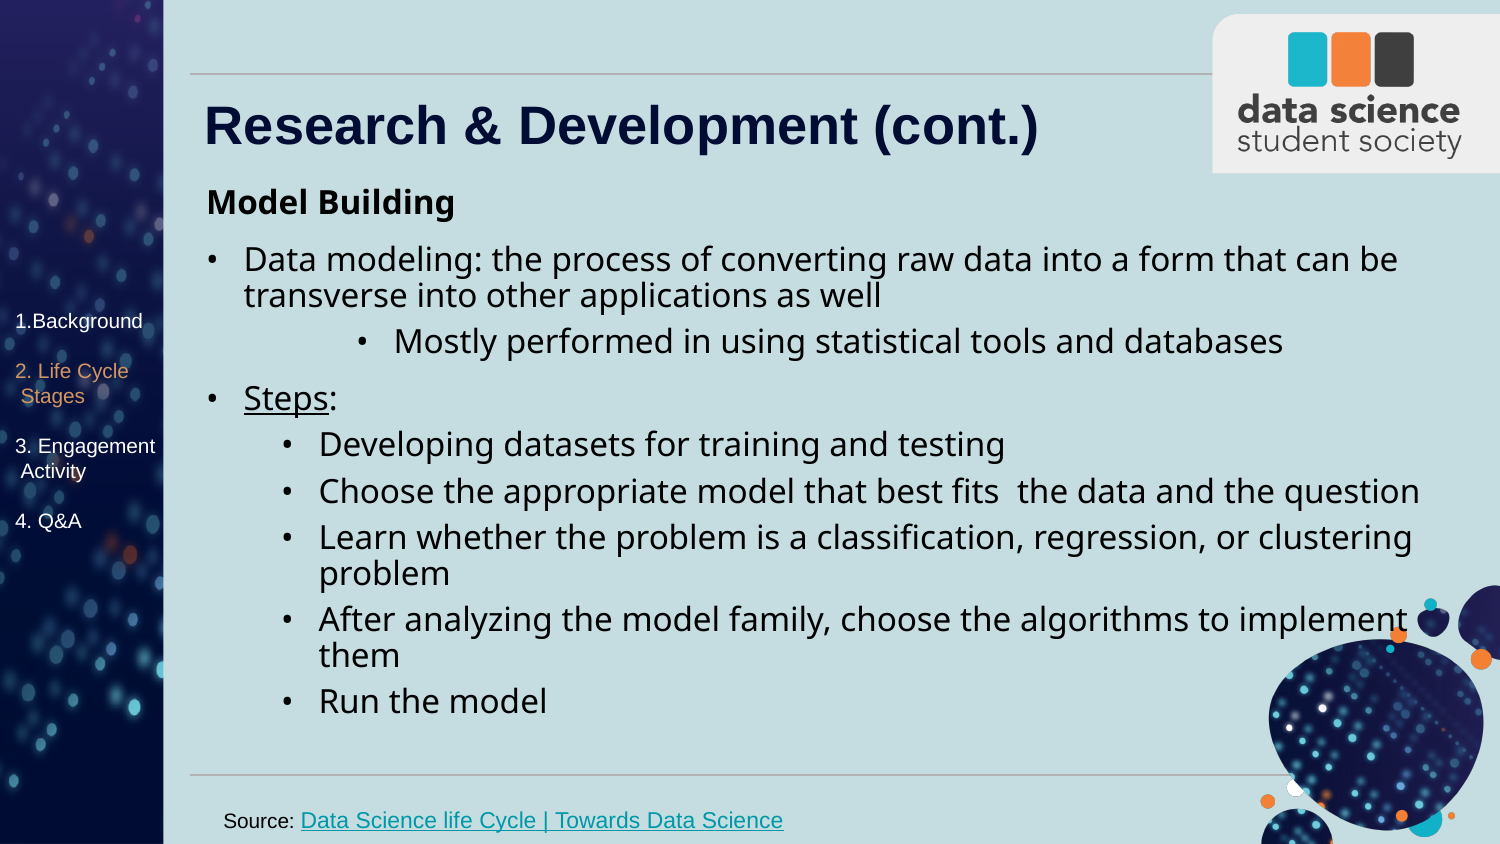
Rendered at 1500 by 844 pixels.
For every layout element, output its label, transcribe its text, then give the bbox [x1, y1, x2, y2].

list Source: Data Science life Cycle | Towards Data Science [189, 797, 1213, 836]
picture [1230, 23, 1472, 164]
title Research & Development (cont.) [189, 80, 1213, 164]
text_box [1212, 14, 1500, 174]
list Model Building Data modeling: the process of converting raw data into a form that can be transverse into other applications as well Mostly performed in using statistical tools and databases Steps: Developing datasets for training and testing Choose the appropriate model that best fits the data and the question Learn whether the problem is a classification, regression, or clustering problem After analyzing the model family, choose the algorithms to implement them Run the model [190, 178, 1450, 722]
picture [1252, 584, 1500, 844]
picture [0, 0, 164, 844]
